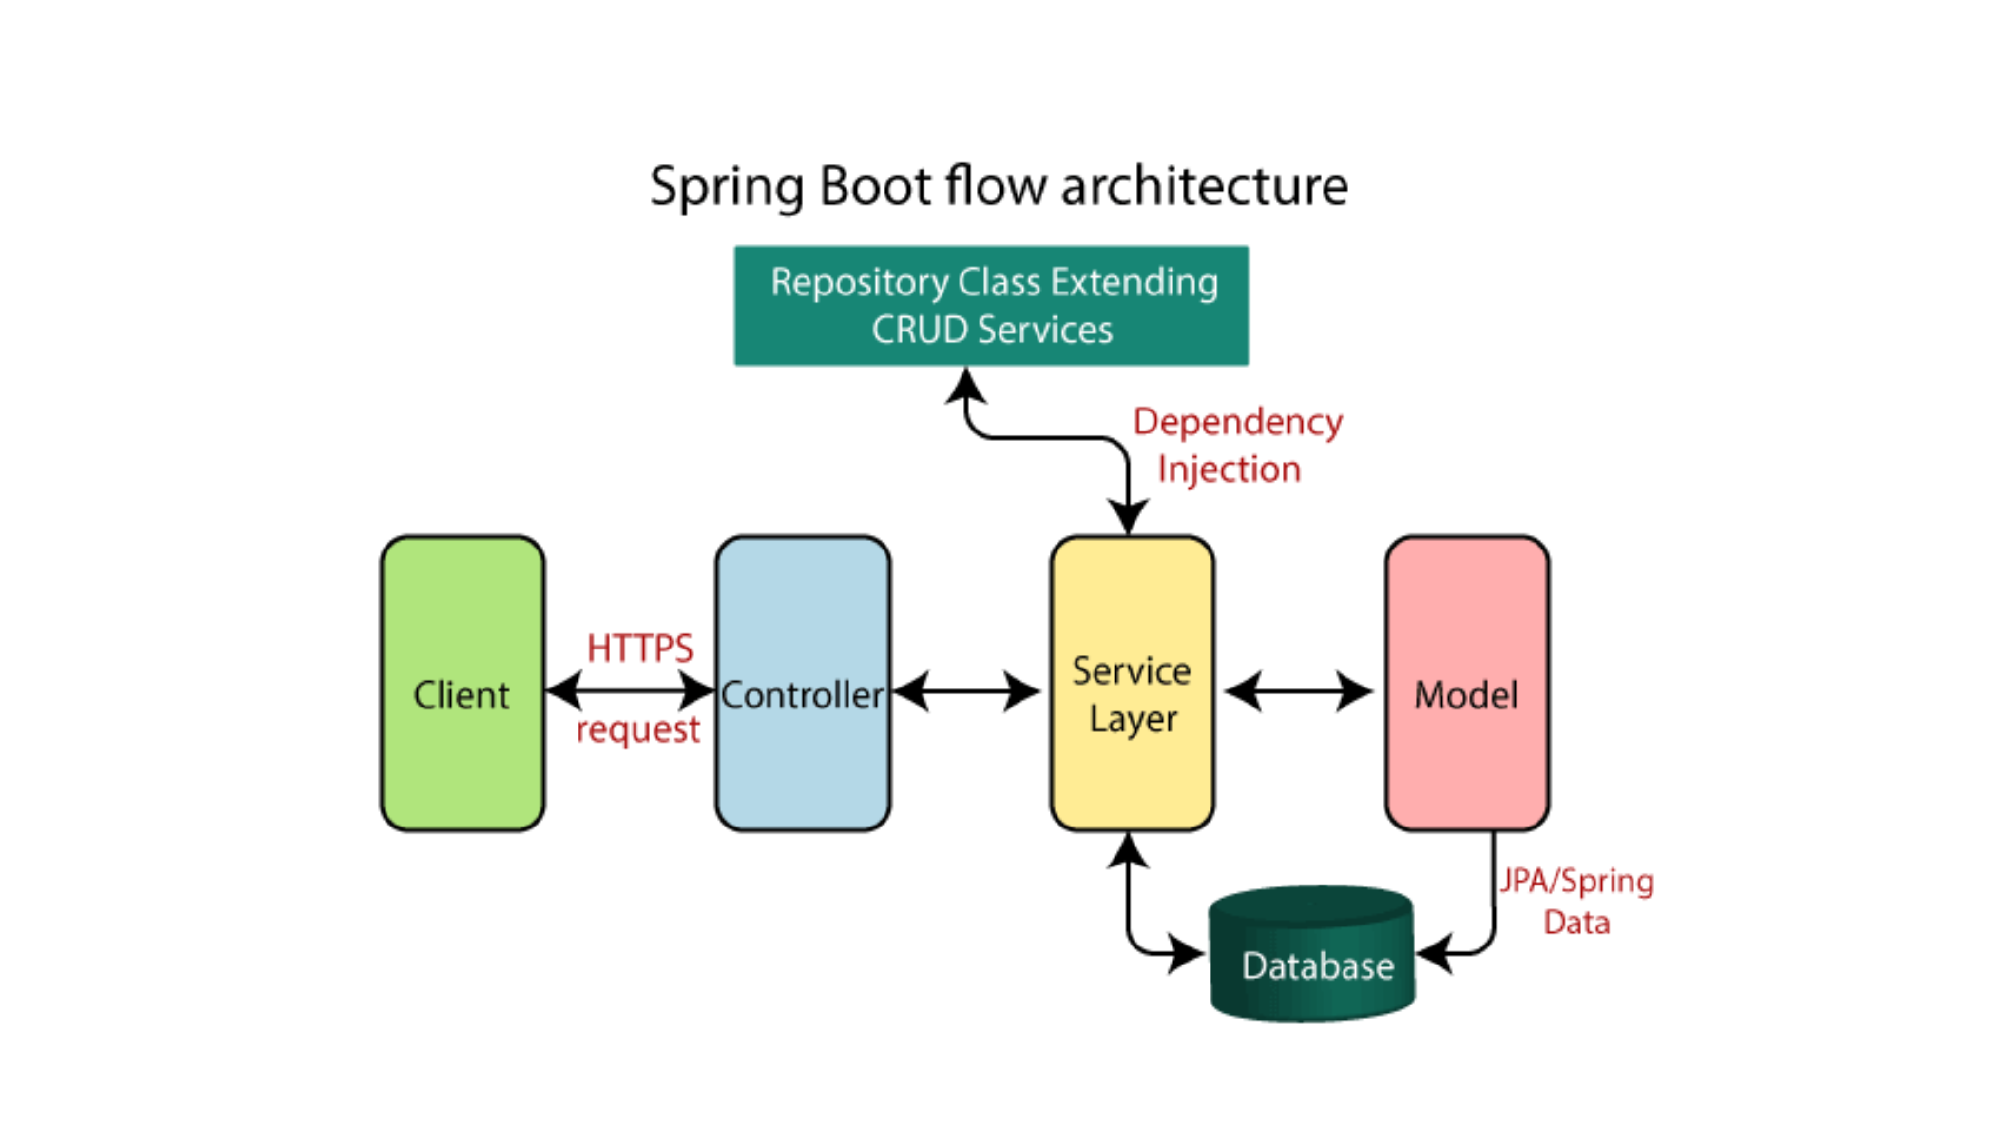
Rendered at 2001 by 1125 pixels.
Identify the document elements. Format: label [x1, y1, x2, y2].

picture [309, 134, 1690, 1044]
